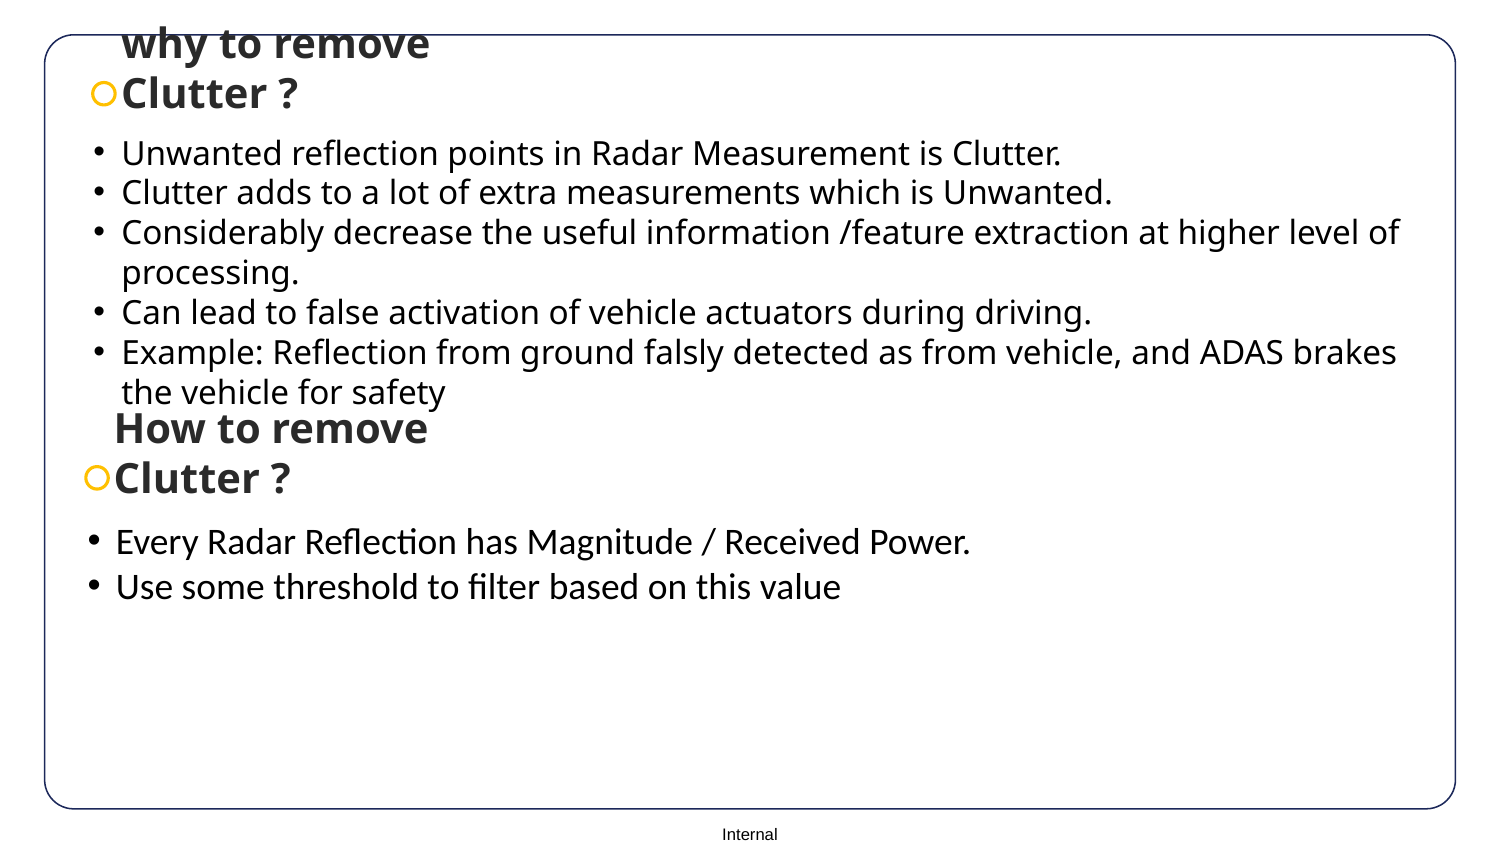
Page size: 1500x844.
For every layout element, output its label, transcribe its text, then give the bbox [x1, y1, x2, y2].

text_box [92, 82, 116, 105]
text_box How to remove Clutter ? [98, 441, 616, 502]
text_box Unwanted reflection points in Radar Measurement is Clutter. Clutter adds to a lot of extra measurements which is Unwanted. Considerably decrease the useful information /feature extraction at higher level of processing. Can lead to false activation of vehicle actuators during driving. Example: Reflection from ground falsly detected as from vehicle, and ADAS brakes the vehicle for safety [78, 116, 1433, 439]
text_box Every Radar Reflection has Magnitude / Received Power. Use some threshold to filter based on this value [72, 502, 1428, 824]
text_box [85, 466, 109, 490]
text_box why to remove Clutter ? [106, 57, 623, 116]
